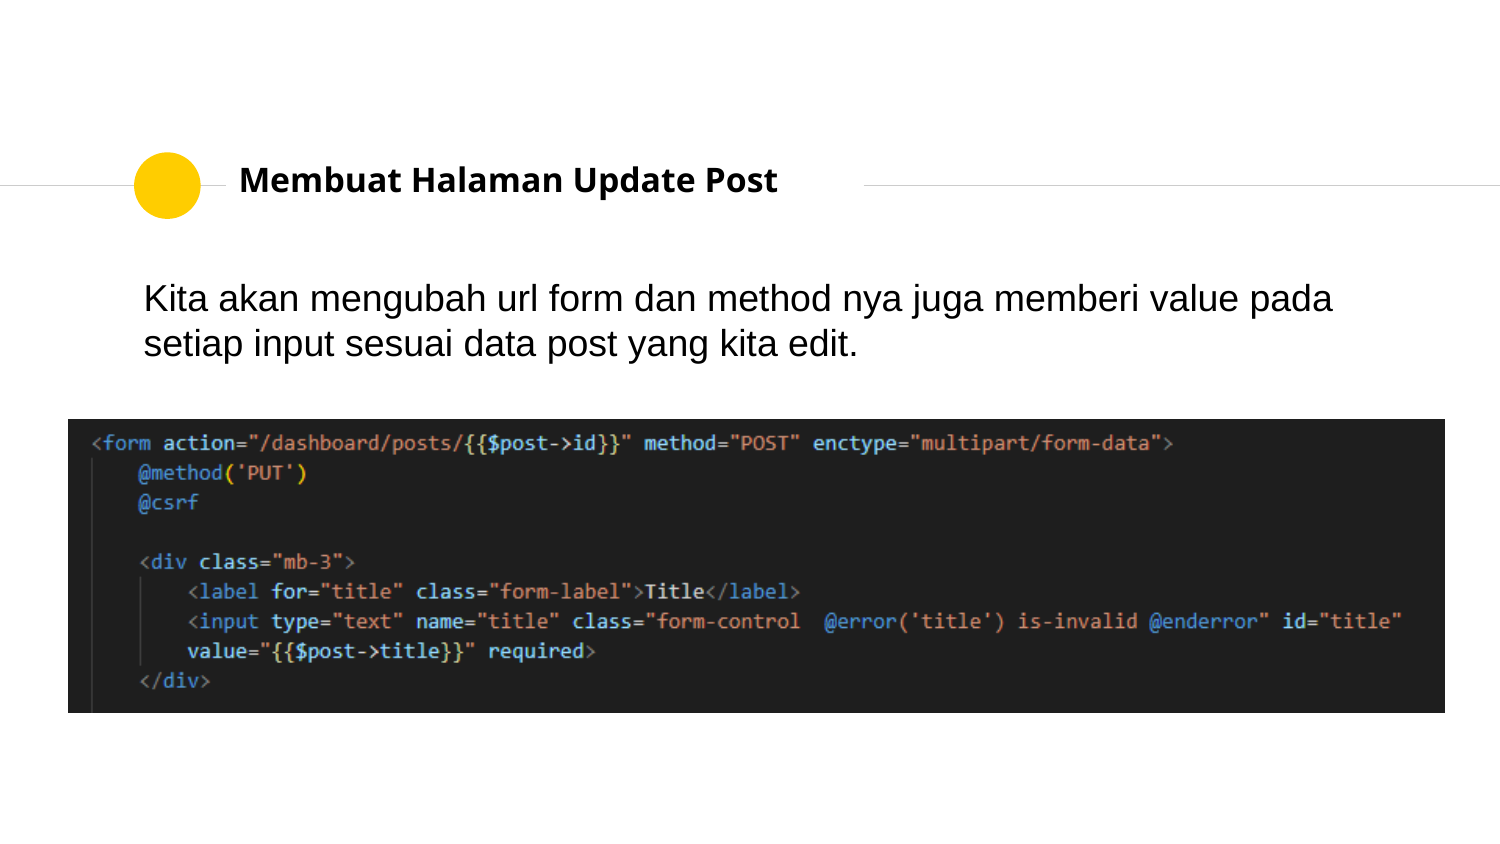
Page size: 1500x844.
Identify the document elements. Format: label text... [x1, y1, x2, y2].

text_box Kita akan mengubah url form dan method nya juga memberi value pada setiap input sesuai data post yang kita edit. [128, 266, 1385, 372]
picture [67, 418, 1446, 714]
title Membuat Halaman Update Post [223, 144, 860, 216]
